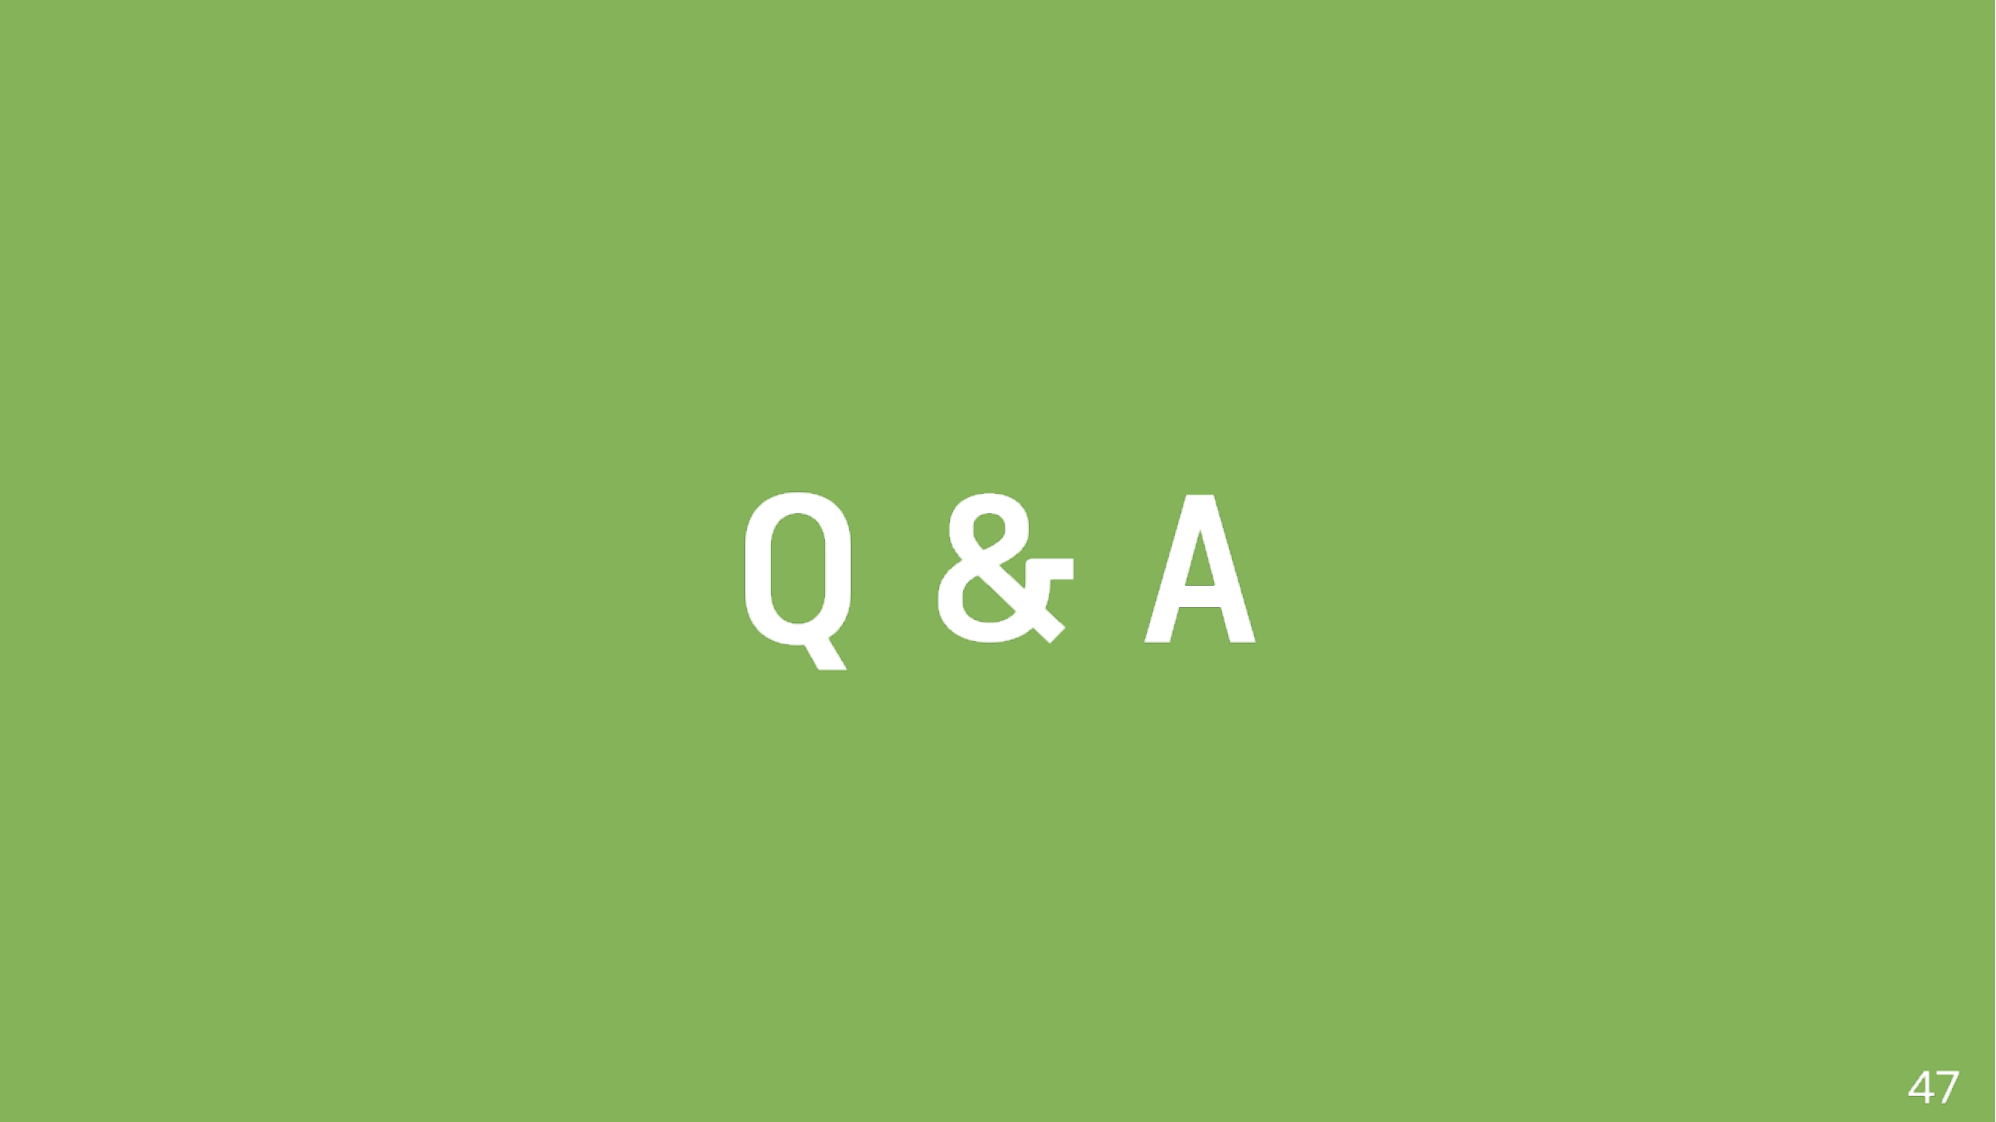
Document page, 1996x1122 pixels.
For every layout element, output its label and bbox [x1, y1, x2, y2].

picture [430, 308, 1575, 905]
picture [1831, 1045, 1996, 1122]
